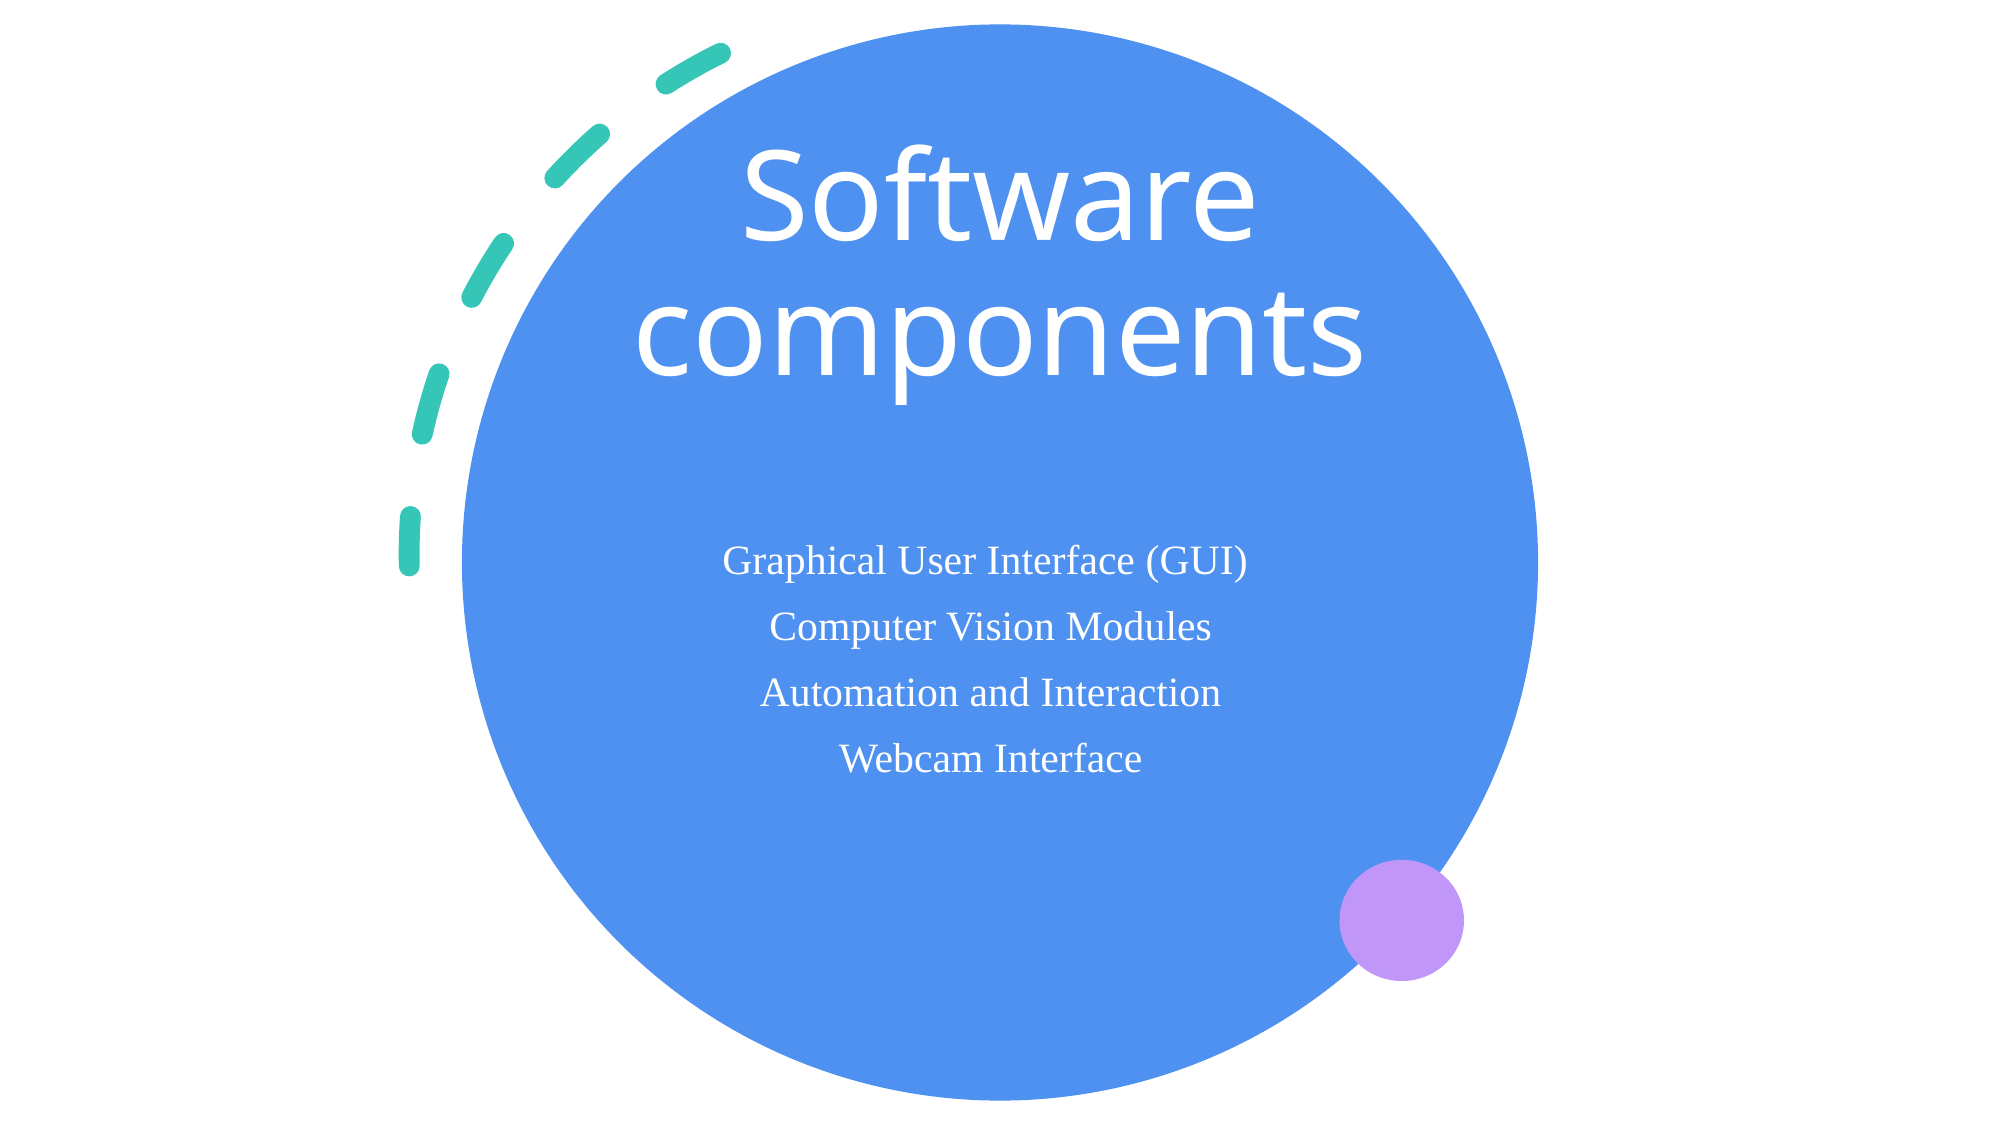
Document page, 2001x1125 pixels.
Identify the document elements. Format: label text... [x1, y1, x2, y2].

list Graphical User Interface (GUI) Computer Vision Modules Automation and Interaction Webcam Interface [525, 530, 1457, 921]
title Software components [544, 0, 1457, 411]
